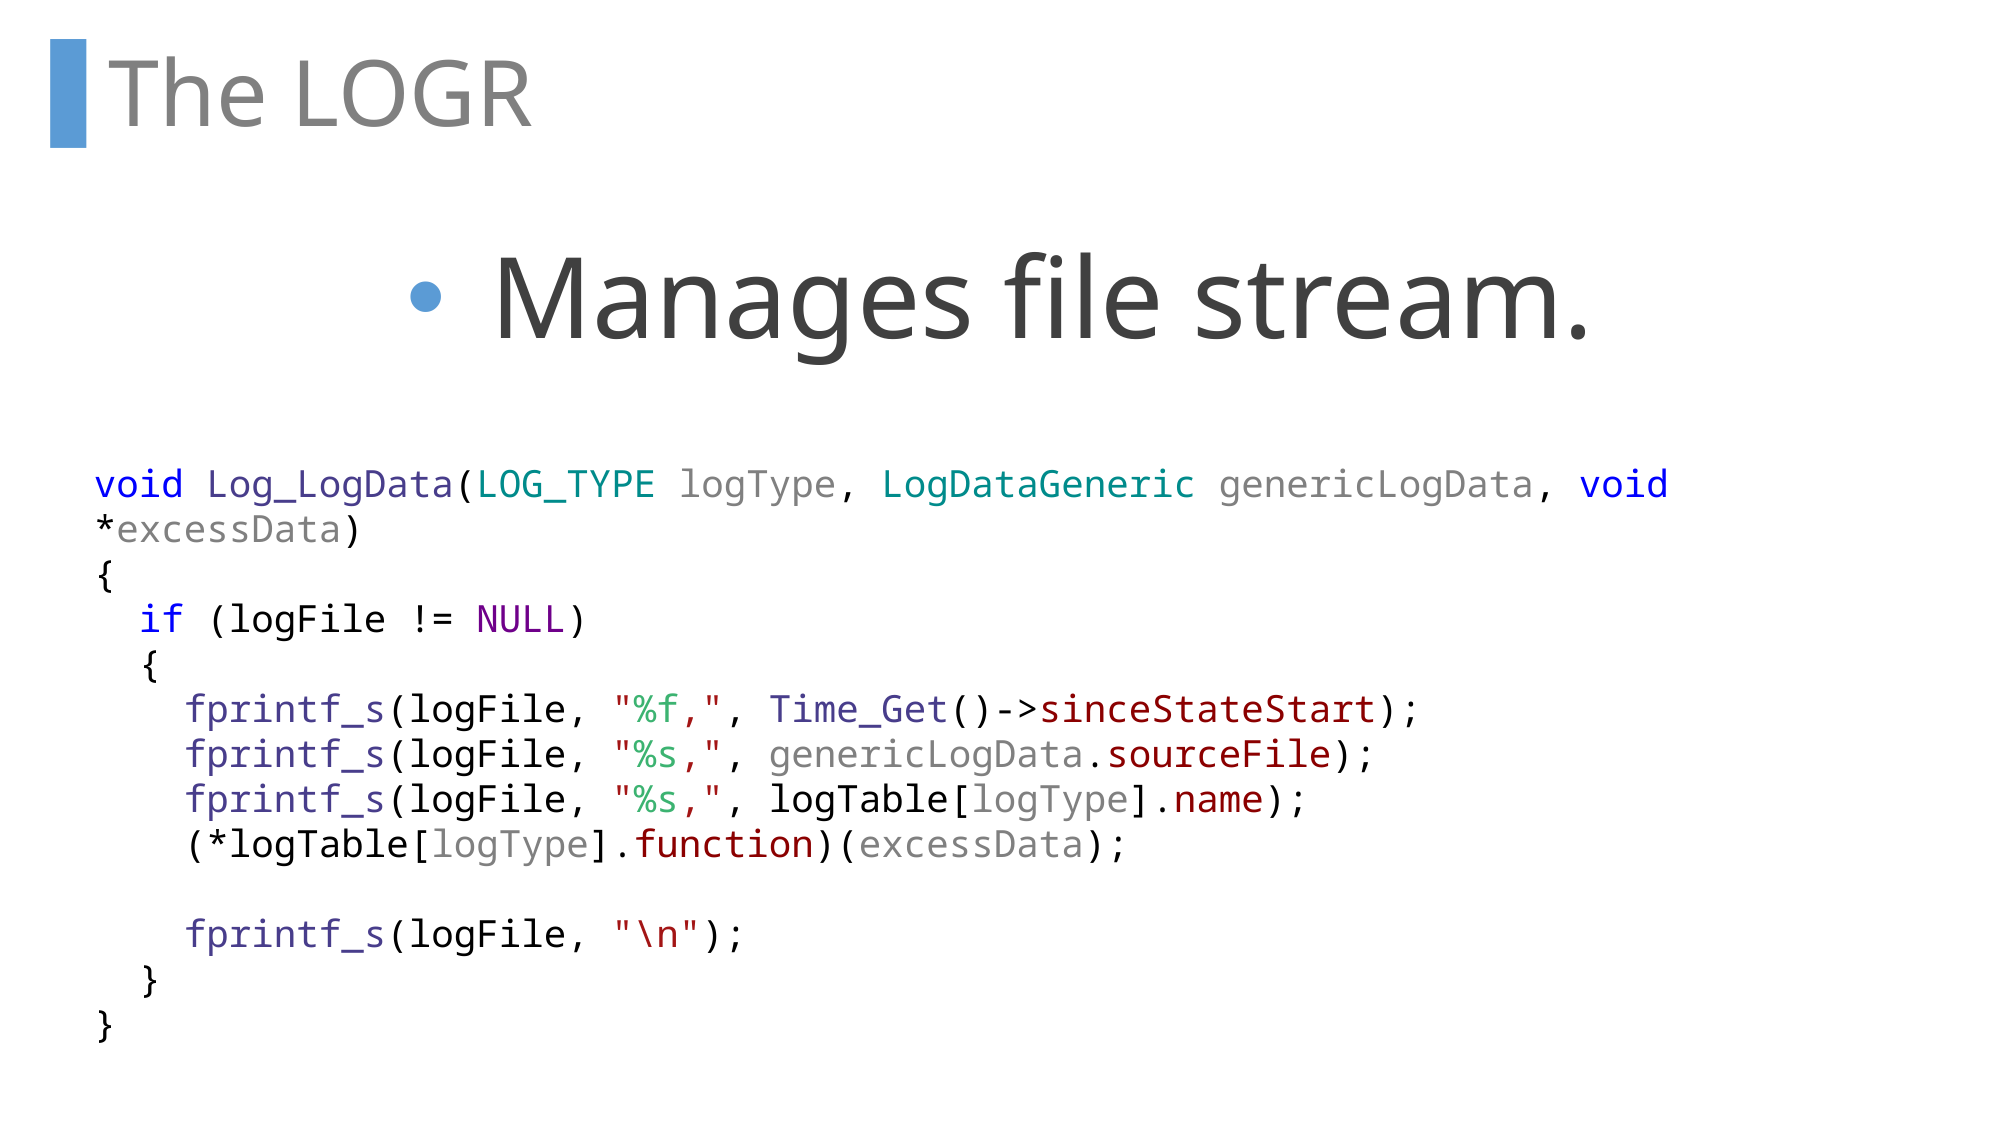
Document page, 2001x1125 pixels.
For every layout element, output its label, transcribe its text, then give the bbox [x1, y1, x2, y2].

list The LOGR [0, 27, 2000, 191]
text_box Manages file stream. [0, 191, 2000, 414]
text_box void Log_LogData(LOG_TYPE logType, LogDataGeneric genericLogData, void *excessData) { if (logFile != NULL) { fprintf_s(logFile, "%f,", Time_Get()->sinceStateStart); fprintf_s(logFile, "%s,", genericLogData.sourceFile); fprintf_s(logFile, "%s,", logTable[logType].name); (*logTable[logType].function)(excessData); fprintf_s(logFile, "\n"); } } [79, 452, 1921, 1053]
